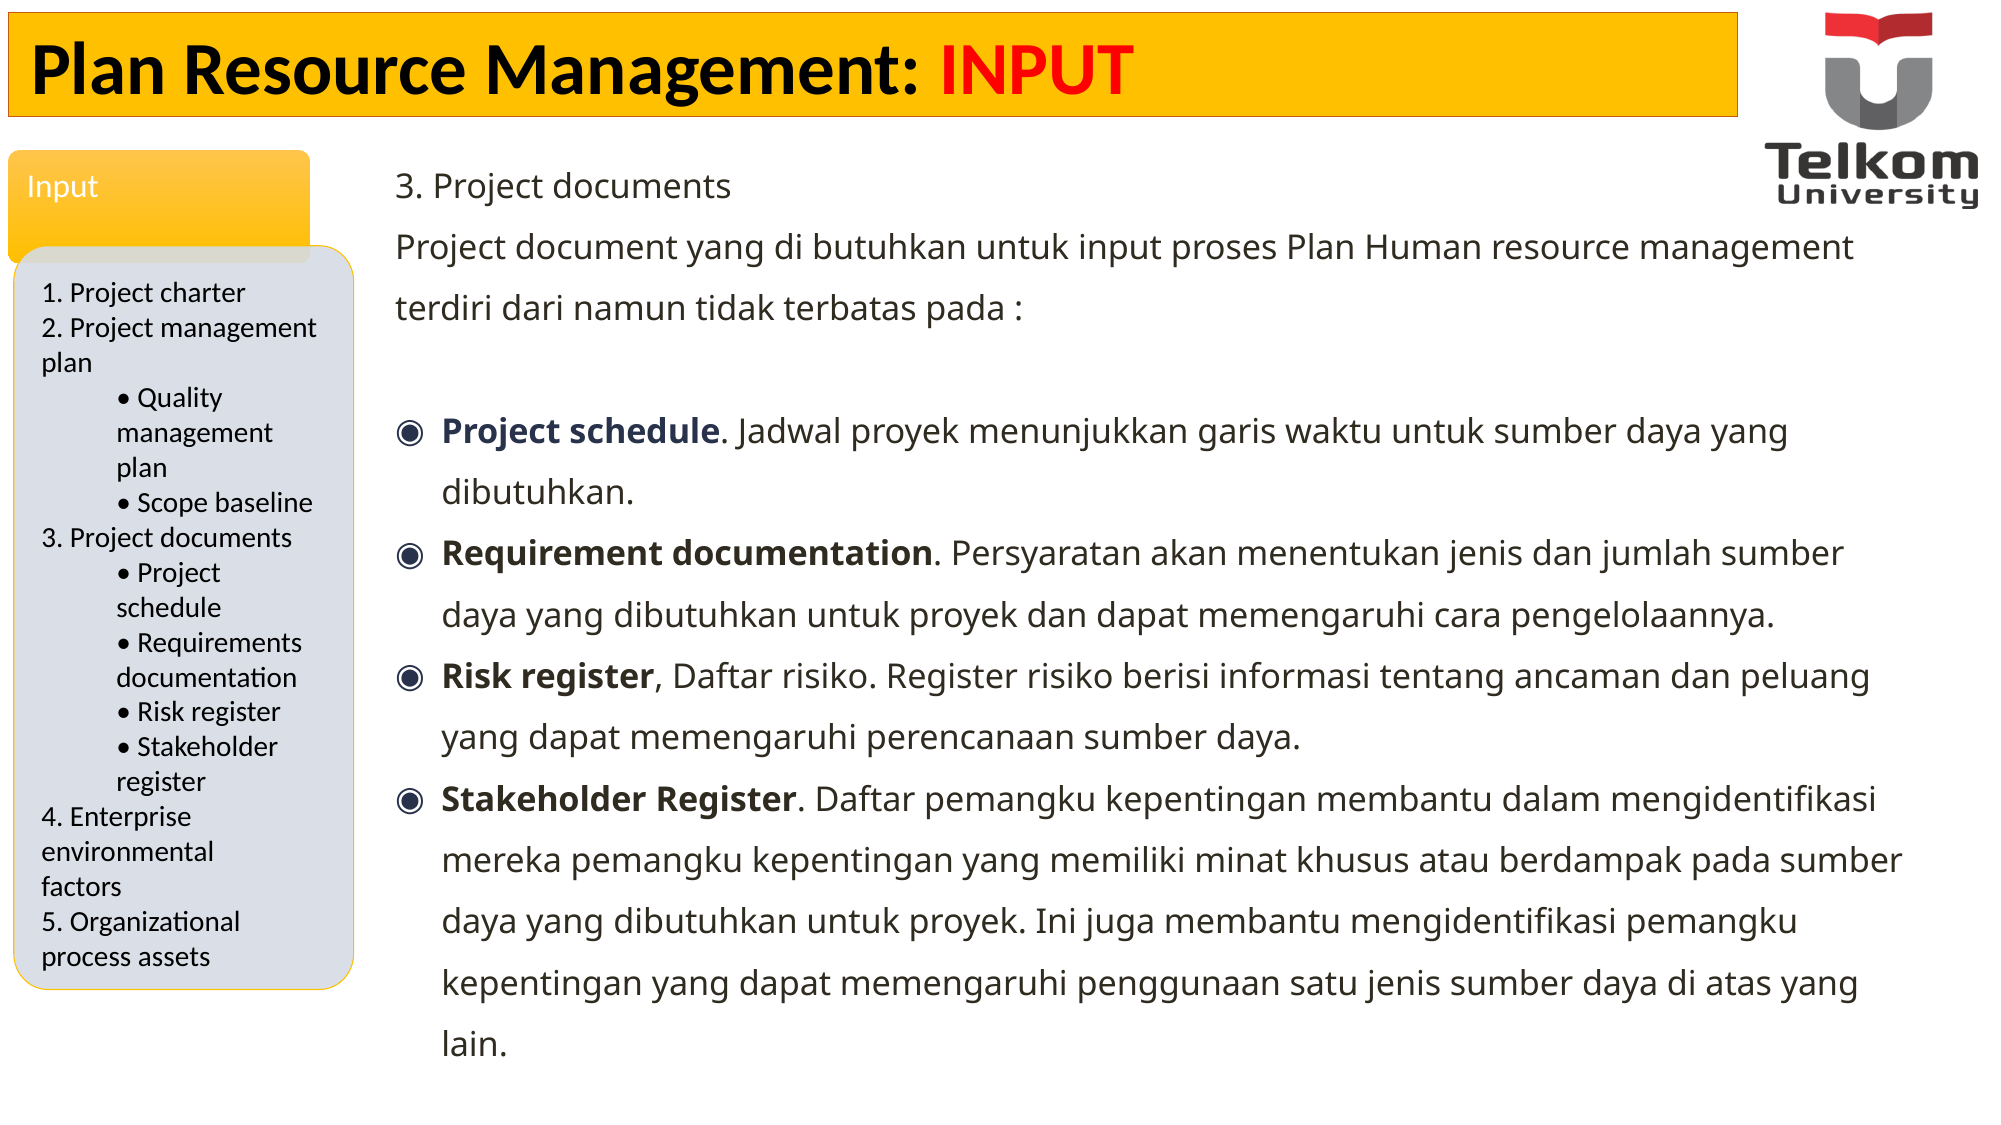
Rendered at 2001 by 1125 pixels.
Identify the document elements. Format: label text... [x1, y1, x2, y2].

picture [1764, 12, 1978, 209]
text_box Plan Resource Management: INPUT [8, 12, 1738, 117]
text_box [8, 150, 354, 990]
text_box 3. Project documents Project document yang di butuhkan untuk input proses Plan Human resource management terdiri dari namun tidak terbatas pada : Project schedule. Jadwal proyek menunjukkan garis waktu untuk sumber daya yang dibutuhkan. Requirement documentation. Persyaratan akan menentukan jenis dan jumlah sumber daya yang dibutuhkan untuk proyek dan dapat memengaruhi cara pengelolaannya. Risk register, Daftar risiko. Register risiko berisi informasi tentang ancaman dan peluang yang dapat memengaruhi perencanaan sumber daya. Stakeholder Register. Daftar pemangku kepentingan membantu dalam mengidentifikasi mereka pemangku kepentingan yang memiliki minat khusus atau berdampak pada sumber daya yang dibutuhkan untuk proyek. Ini juga membantu mengidentifikasi pemangku kepentingan yang dapat memengaruhi penggunaan satu jenis sumber daya di atas yang lain. [380, 148, 1941, 1084]
